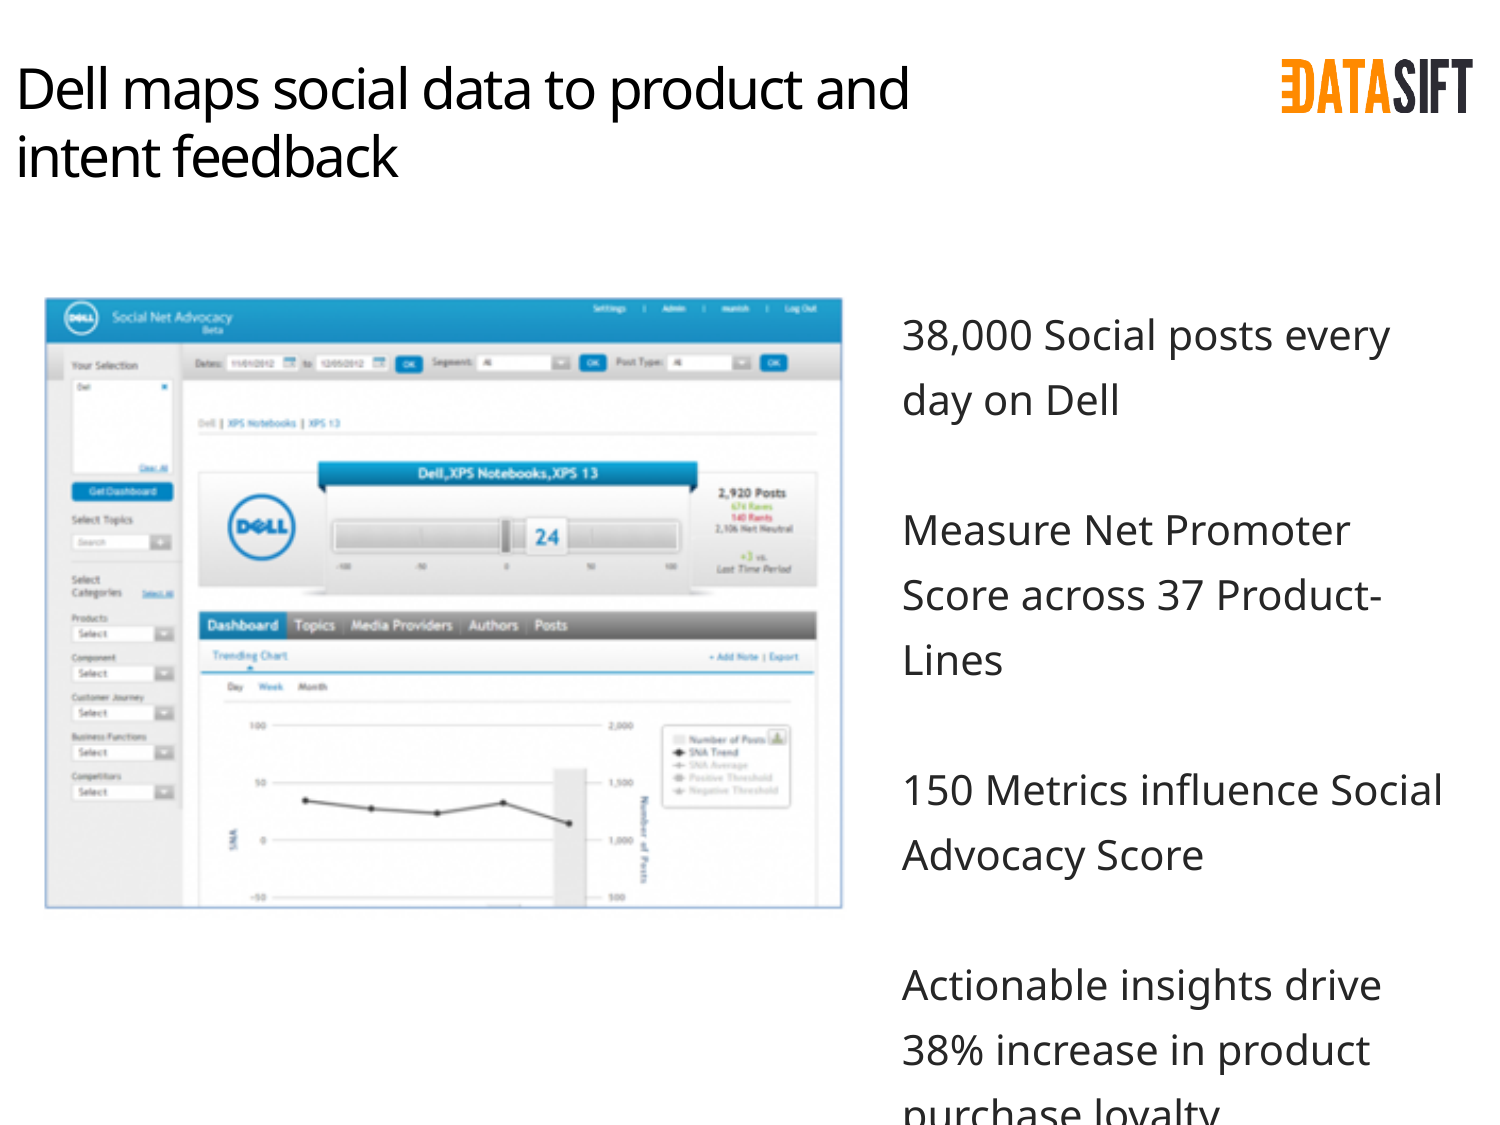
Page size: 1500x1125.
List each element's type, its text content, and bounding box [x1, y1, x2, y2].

picture [1281, 59, 1473, 113]
title Dell maps social data to product and intent feedback [0, 44, 1012, 198]
picture [43, 296, 847, 921]
text_box 38,000 Social posts every day on Dell Measure Net Promoter Score across 37 Product-Lines 150 Metrics influence Social Advocacy Score Actionable insights drive 38% increase in product purchase loyalty [891, 288, 1465, 1125]
